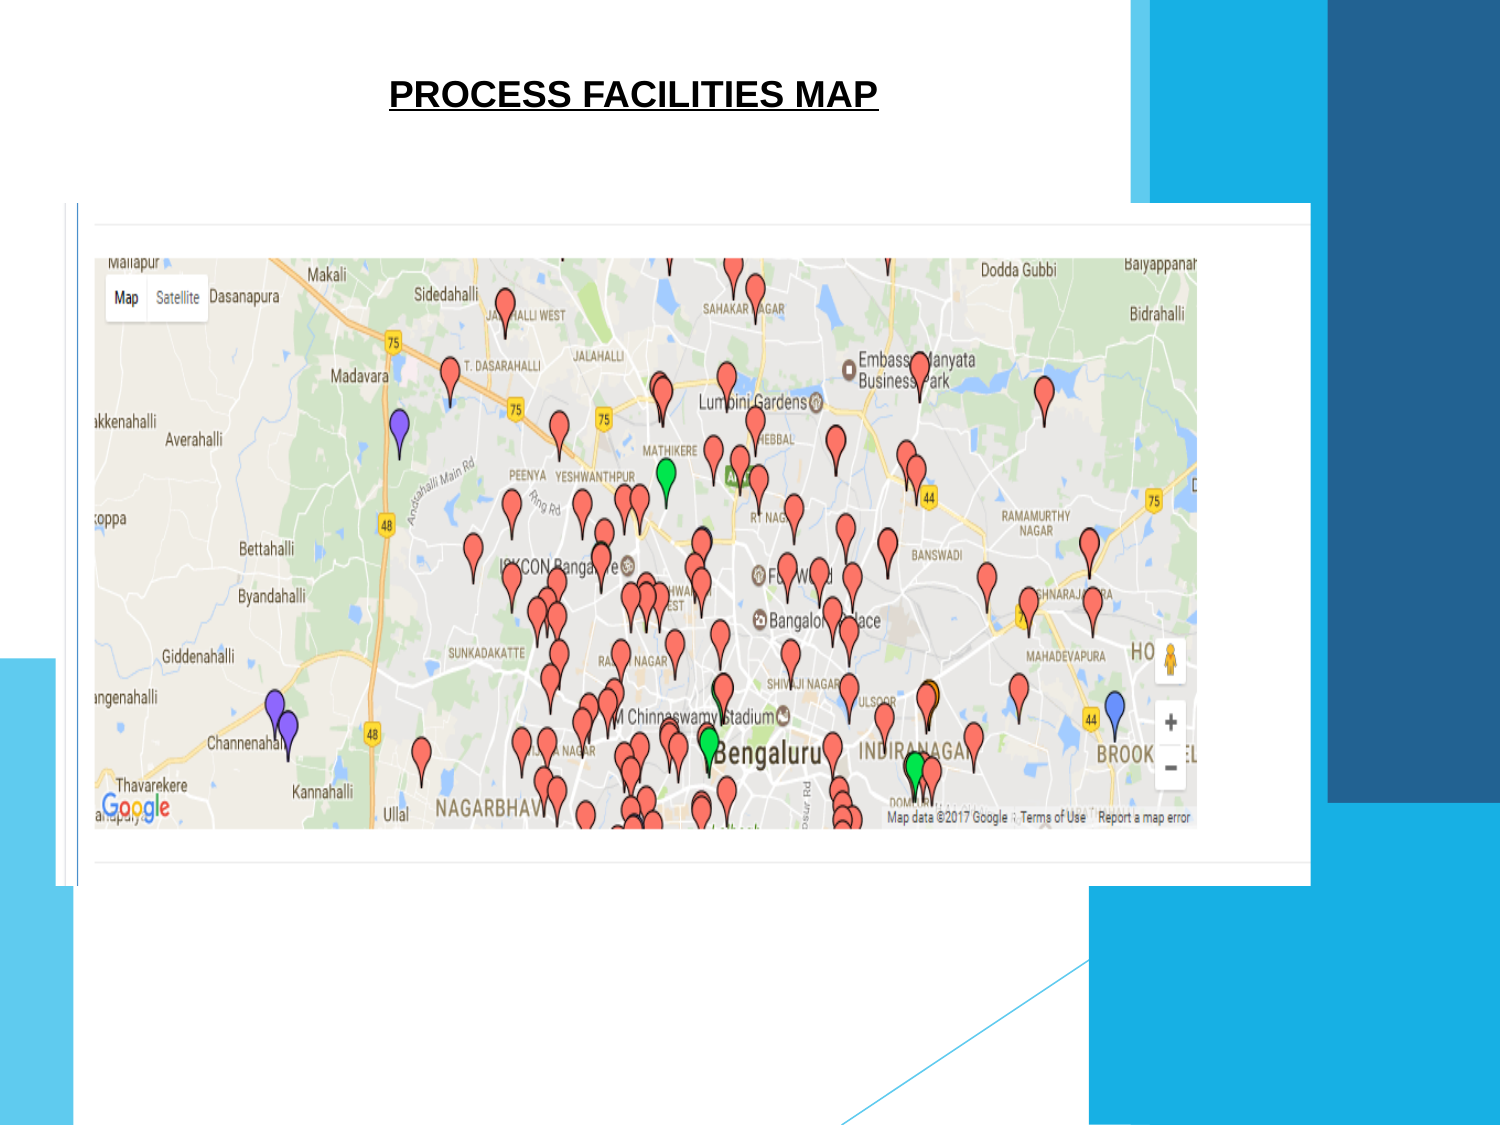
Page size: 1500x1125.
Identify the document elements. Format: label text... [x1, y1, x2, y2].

picture [55, 203, 1311, 886]
text_box PROCESS FACILITIES MAP [373, 62, 894, 123]
